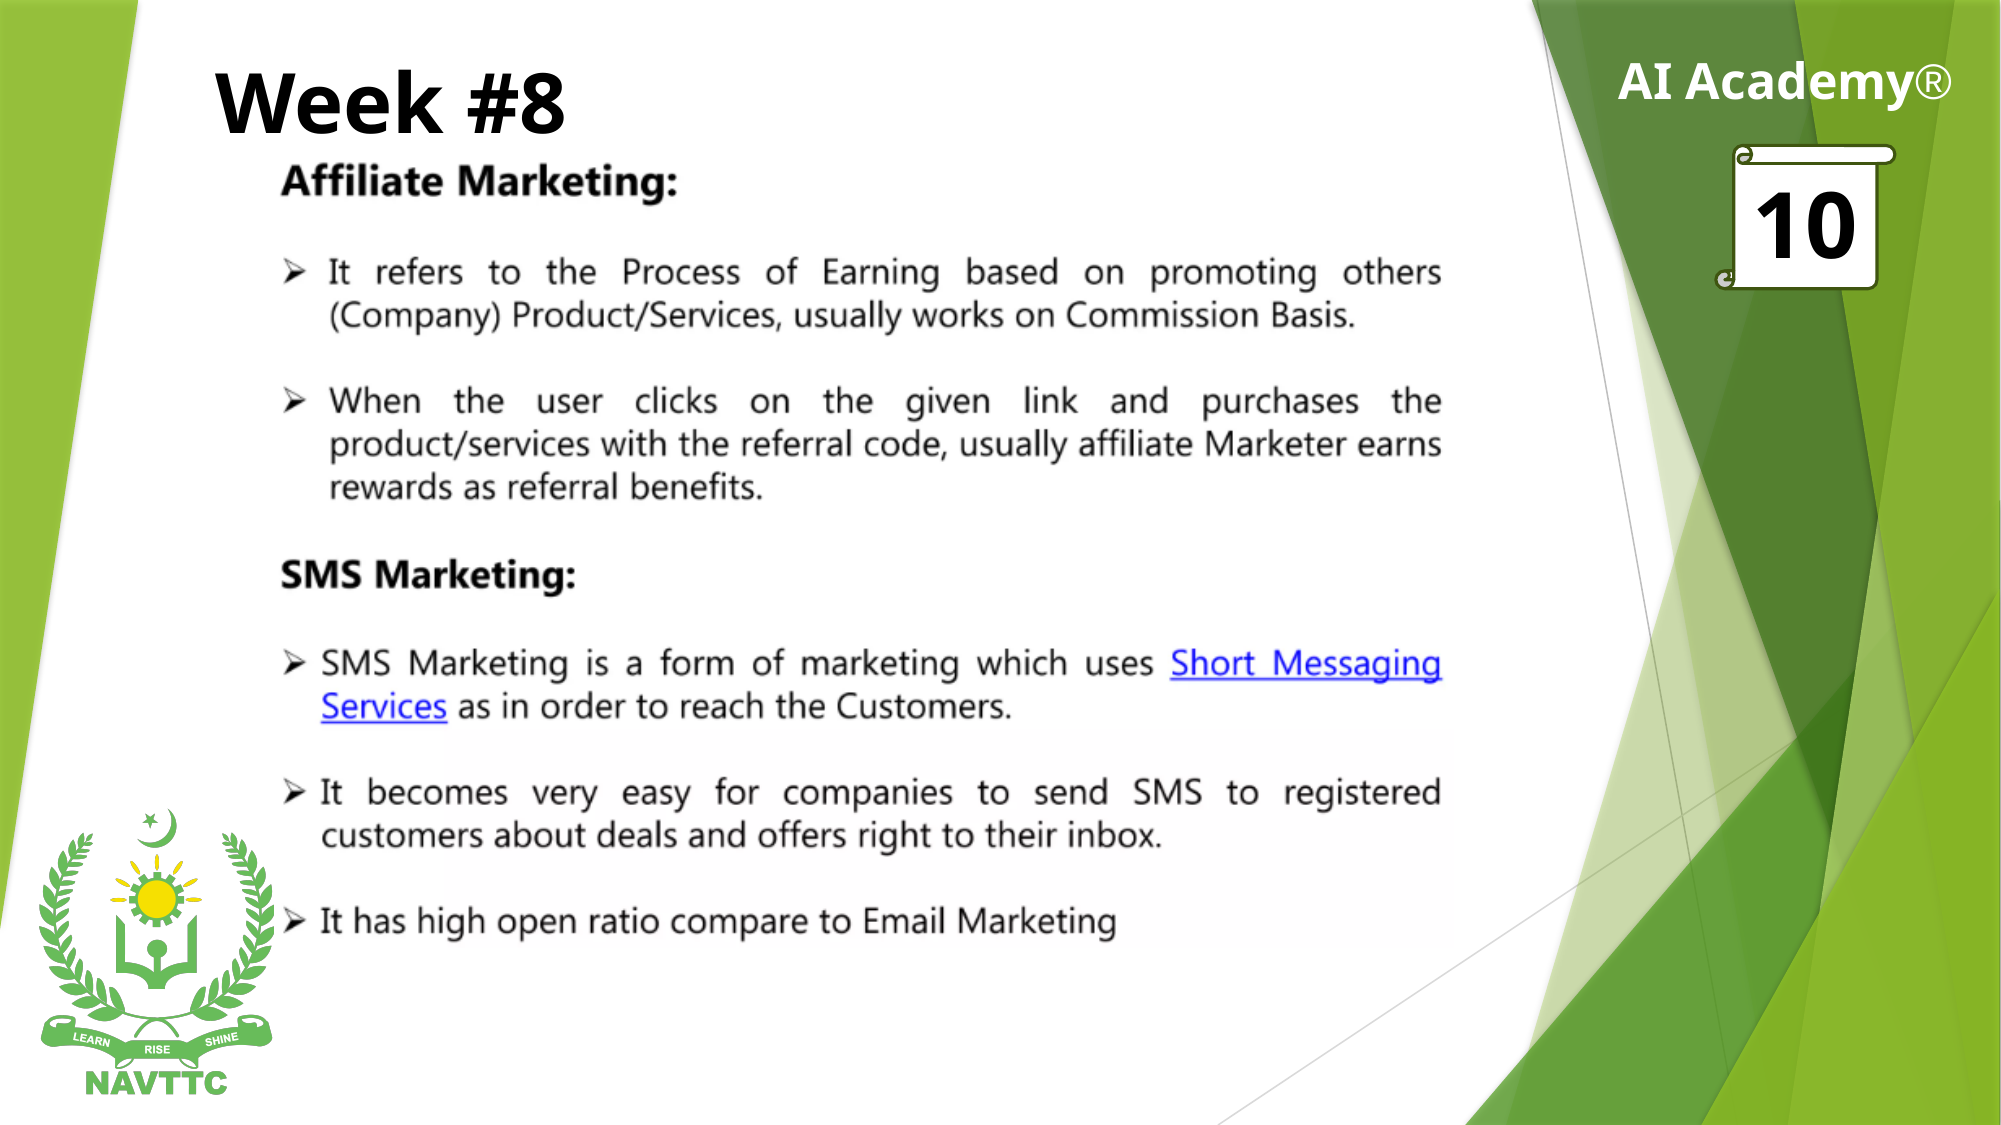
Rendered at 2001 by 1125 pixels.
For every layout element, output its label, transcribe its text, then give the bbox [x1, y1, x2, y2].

text_box 10 [1714, 143, 1897, 291]
text_box AI Academy® [1604, 42, 2000, 118]
text_box Week #8 [201, 42, 583, 158]
picture [0, 157, 1454, 1110]
